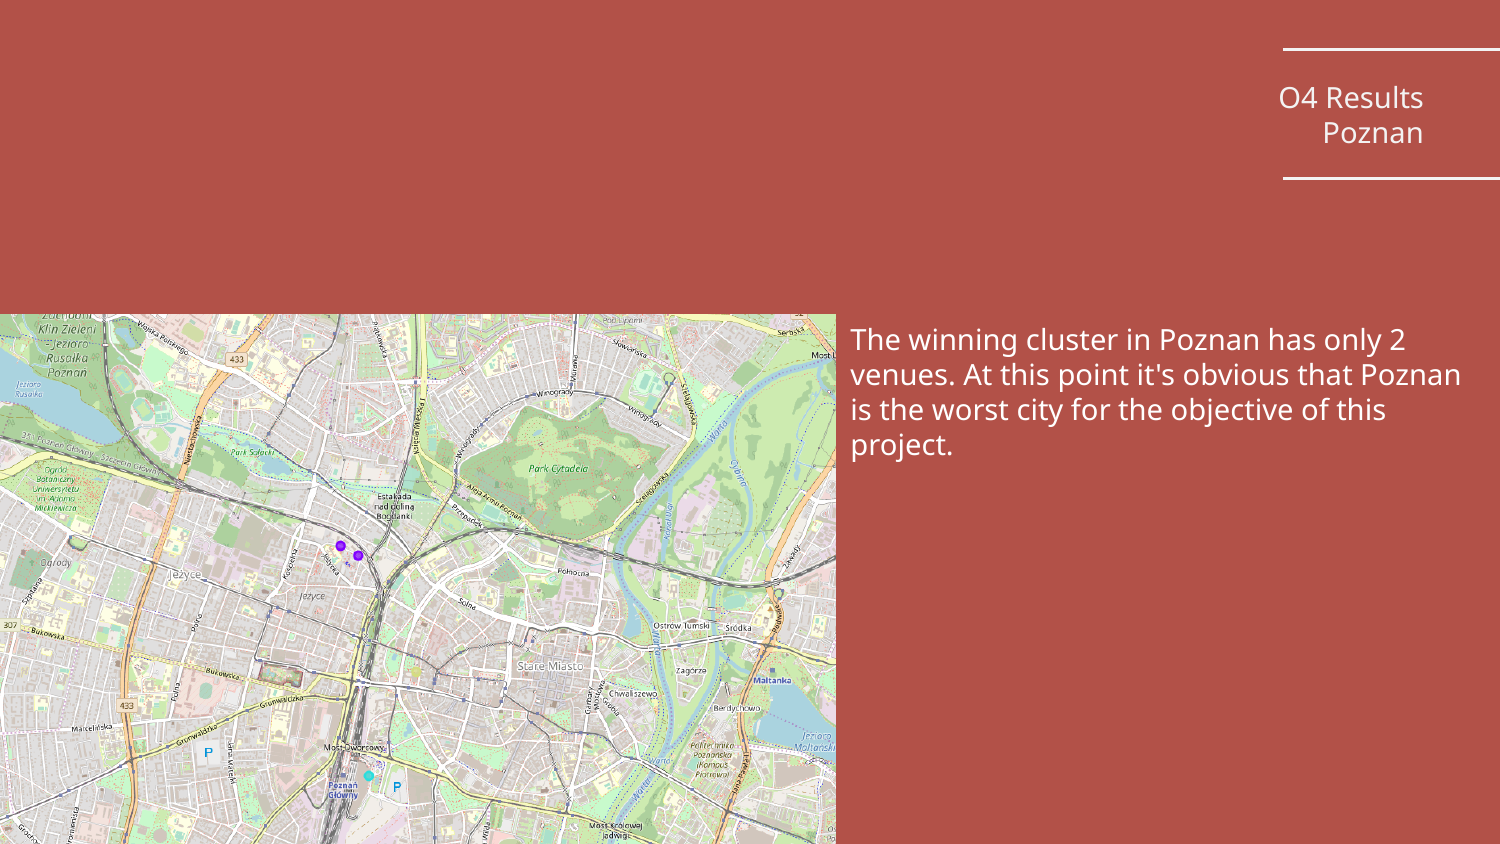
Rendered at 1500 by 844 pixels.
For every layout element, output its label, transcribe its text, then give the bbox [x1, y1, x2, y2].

text_box The winning cluster in Poznan has only 2 venues. At this point it's obvious that Poznan is the worst city for the objective of this project. [837, 314, 1500, 469]
title O4 Results Poznan [1120, 18, 1440, 211]
picture [0, 314, 836, 844]
